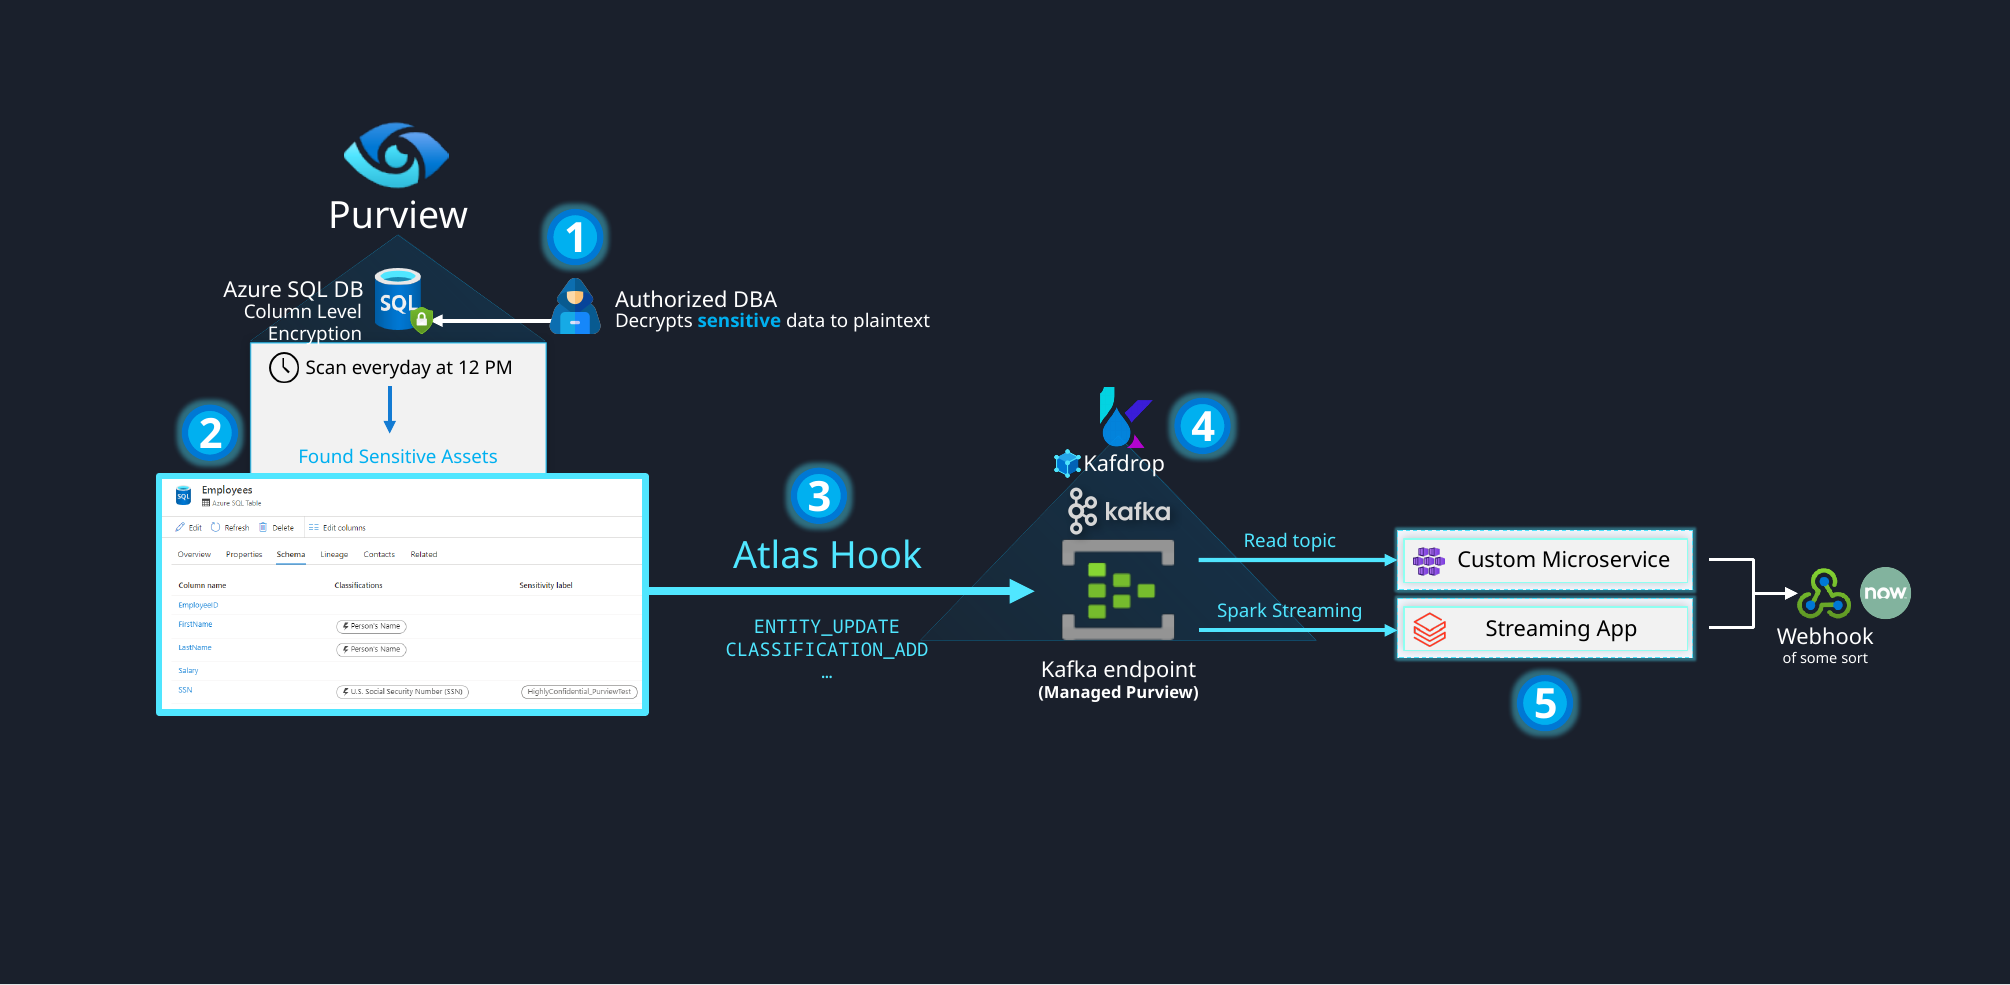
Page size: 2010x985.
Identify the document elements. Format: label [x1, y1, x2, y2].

text_box [0, 0, 2010, 985]
text_box [138, 103, 1913, 729]
